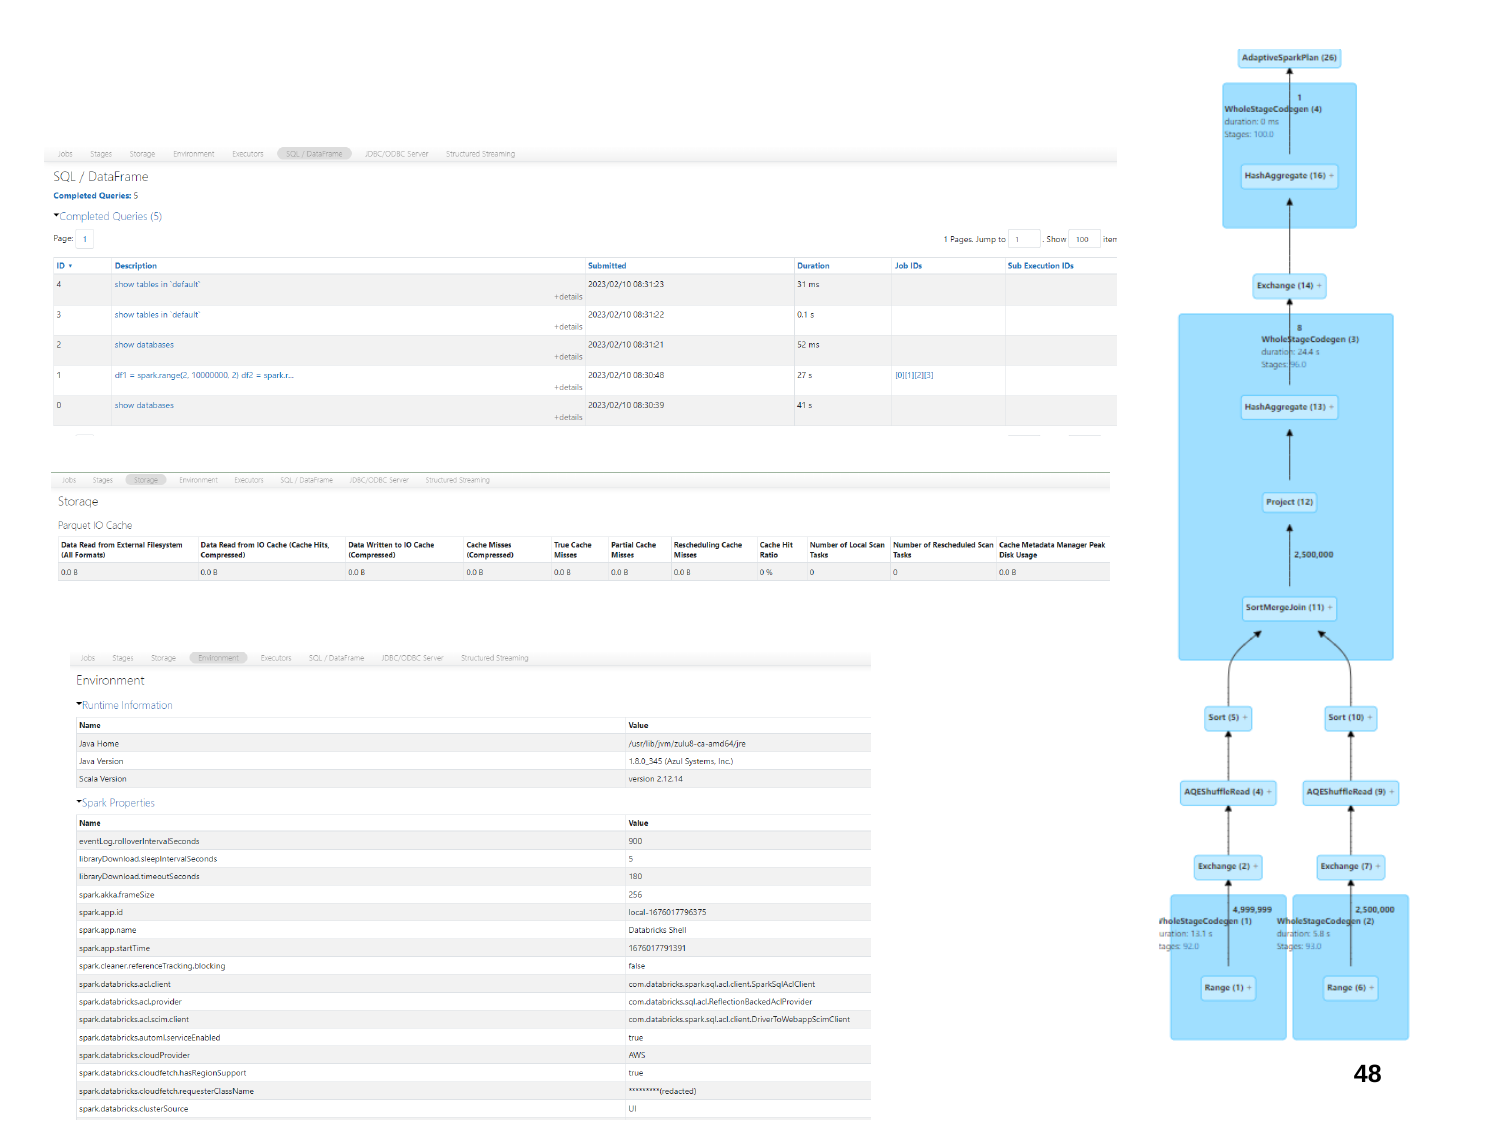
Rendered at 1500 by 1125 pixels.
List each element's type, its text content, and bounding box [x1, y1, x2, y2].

picture [44, 147, 1117, 437]
picture [1149, 49, 1428, 1050]
picture [51, 472, 1110, 602]
picture [70, 652, 872, 1121]
slide_number 48 [1059, 1042, 1397, 1103]
